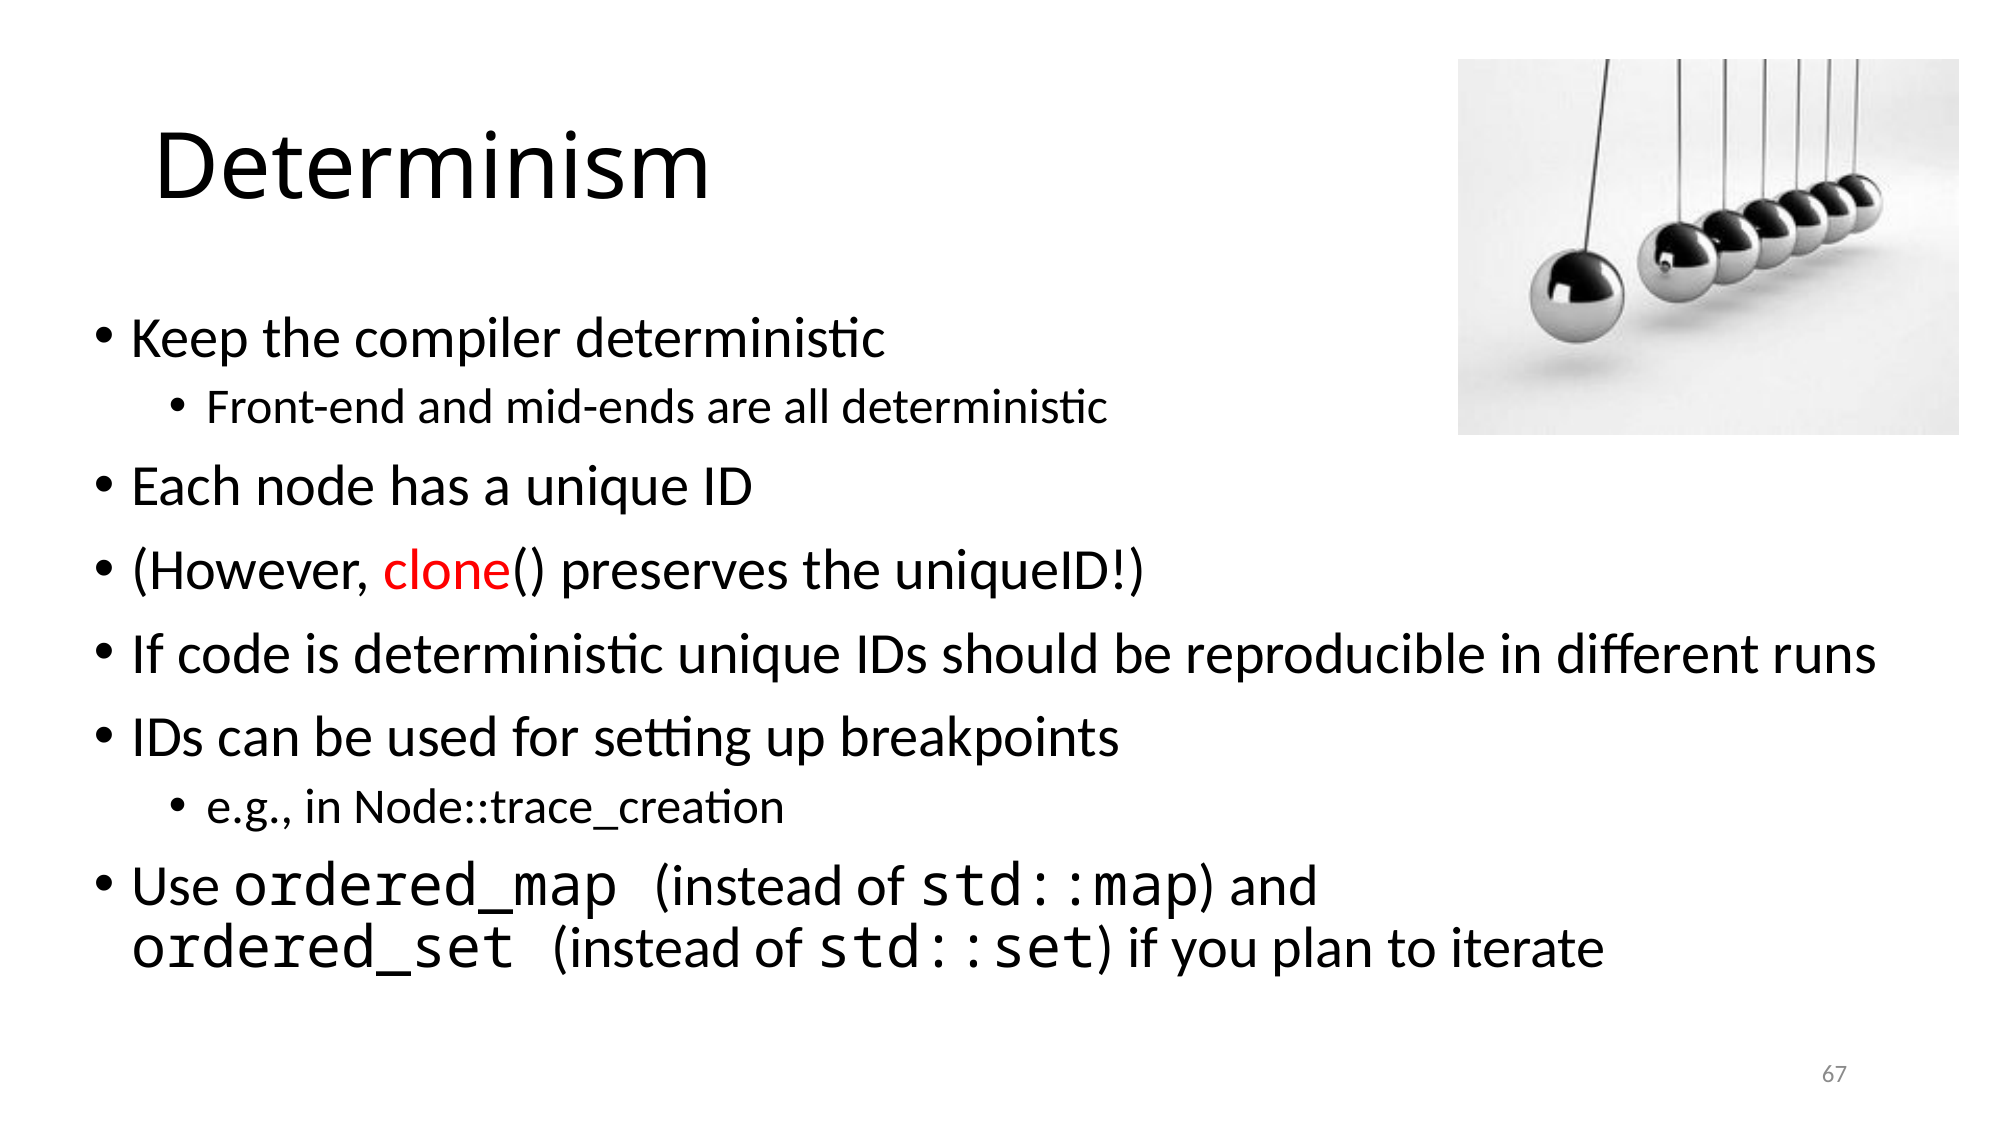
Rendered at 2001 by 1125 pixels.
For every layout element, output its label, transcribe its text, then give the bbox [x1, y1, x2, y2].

slide_number 67 [1412, 1042, 1863, 1103]
title Determinism [137, 59, 1458, 278]
picture [1458, 59, 1959, 435]
list Keep the compiler deterministic Front-end and mid-ends are all deterministic Each node has a unique ID (However, clone() preserves the uniqueID!) If code is deterministic unique IDs should be reproducible in different runs IDs can be used for setting up breakpoints e.g., in Node::trace_creation Use ordered_map (instead of std::map) and ordered_set (instead of std::set) if you plan to iterate [78, 299, 1939, 1014]
